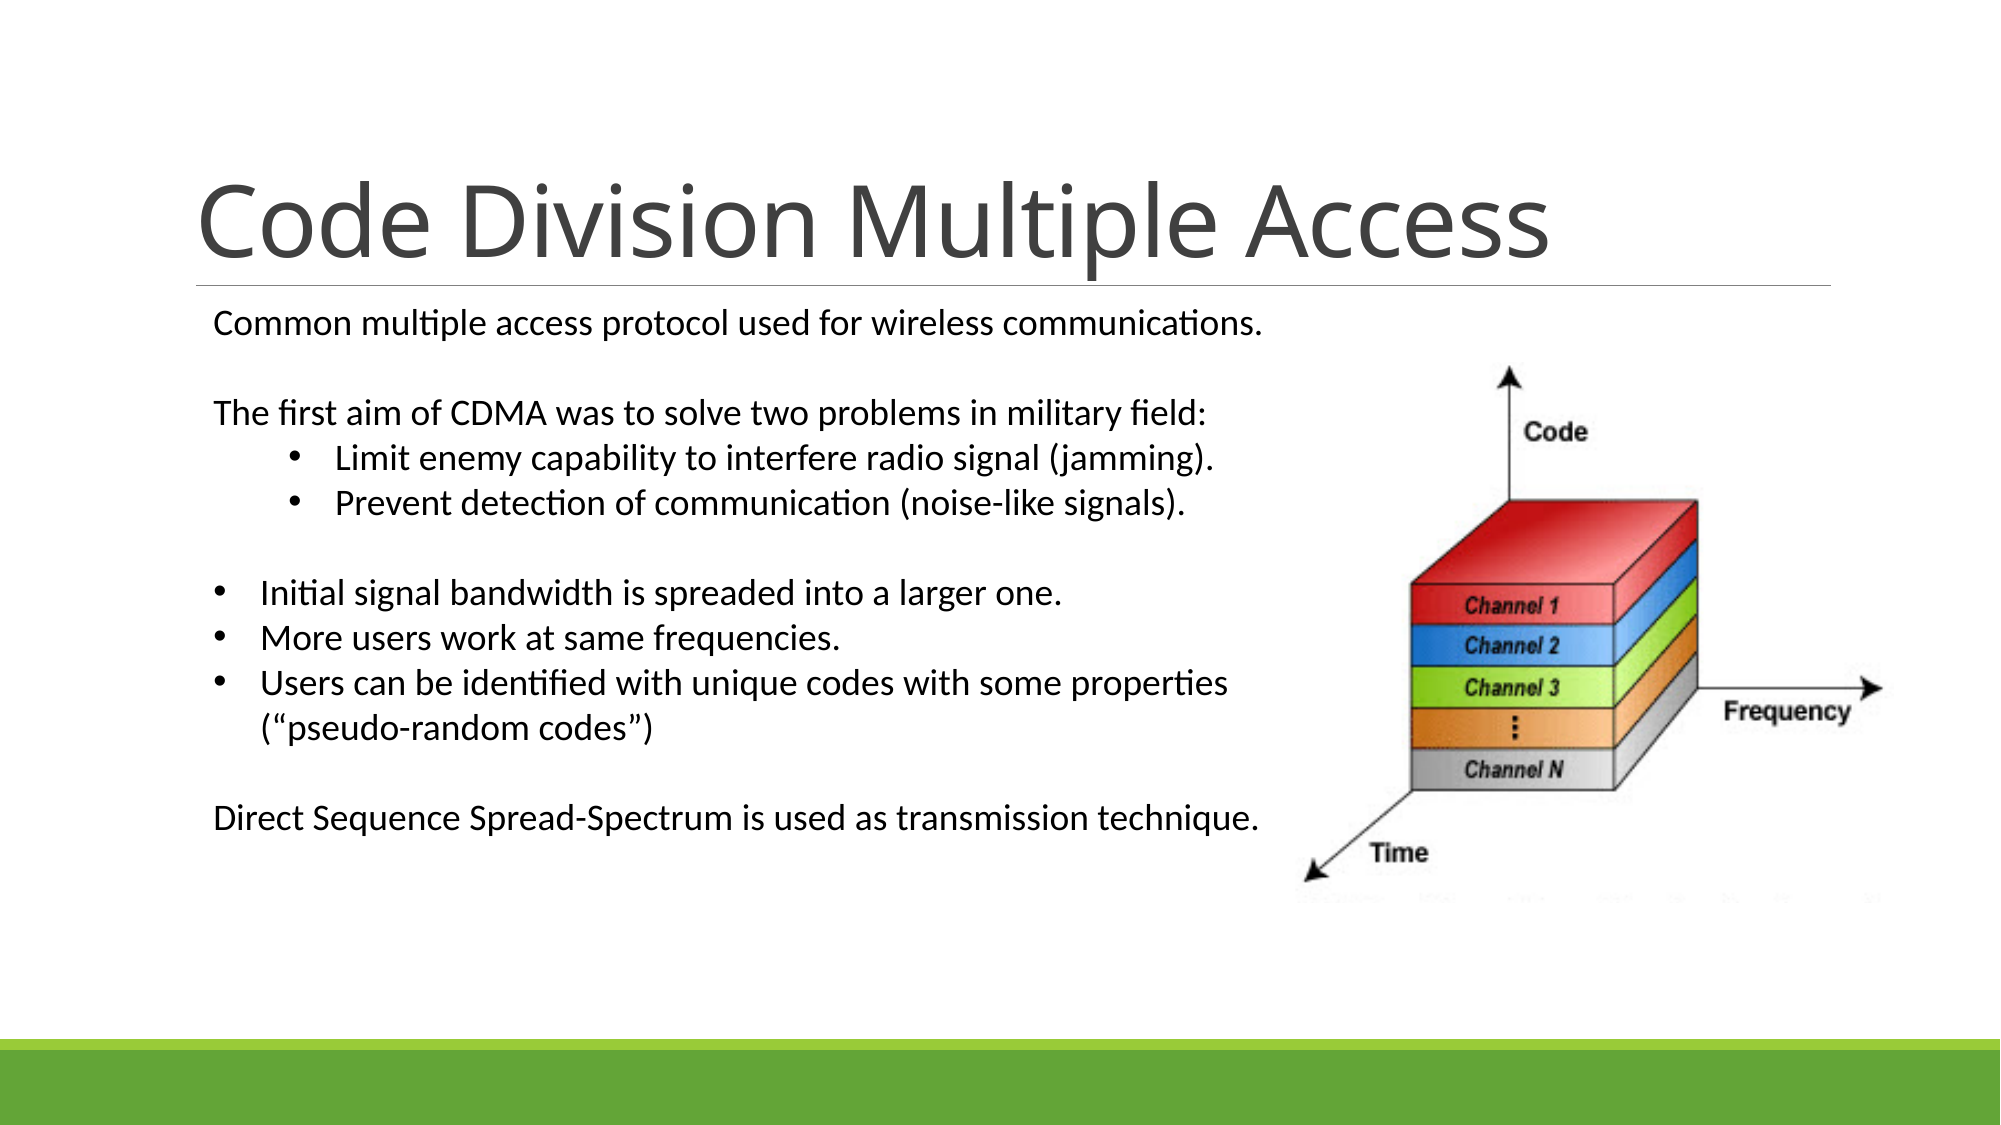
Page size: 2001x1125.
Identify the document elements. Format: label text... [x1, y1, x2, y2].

text_box Common multiple access protocol used for wireless communications. The first aim of CDMA was to solve two problems in military field: Limit enemy capability to interfere radio signal (jamming). Prevent detection of communication (noise-like signals). Initial signal bandwidth is spreaded into a larger one. More users work at same frequencies. Users can be identified with unique codes with some properties (“pseudo-random codes”) Direct Sequence Spread-Spectrum is used as transmission technique. [198, 290, 1375, 891]
picture [1267, 362, 1895, 903]
title Code Division Multiple Access [180, 47, 1830, 285]
